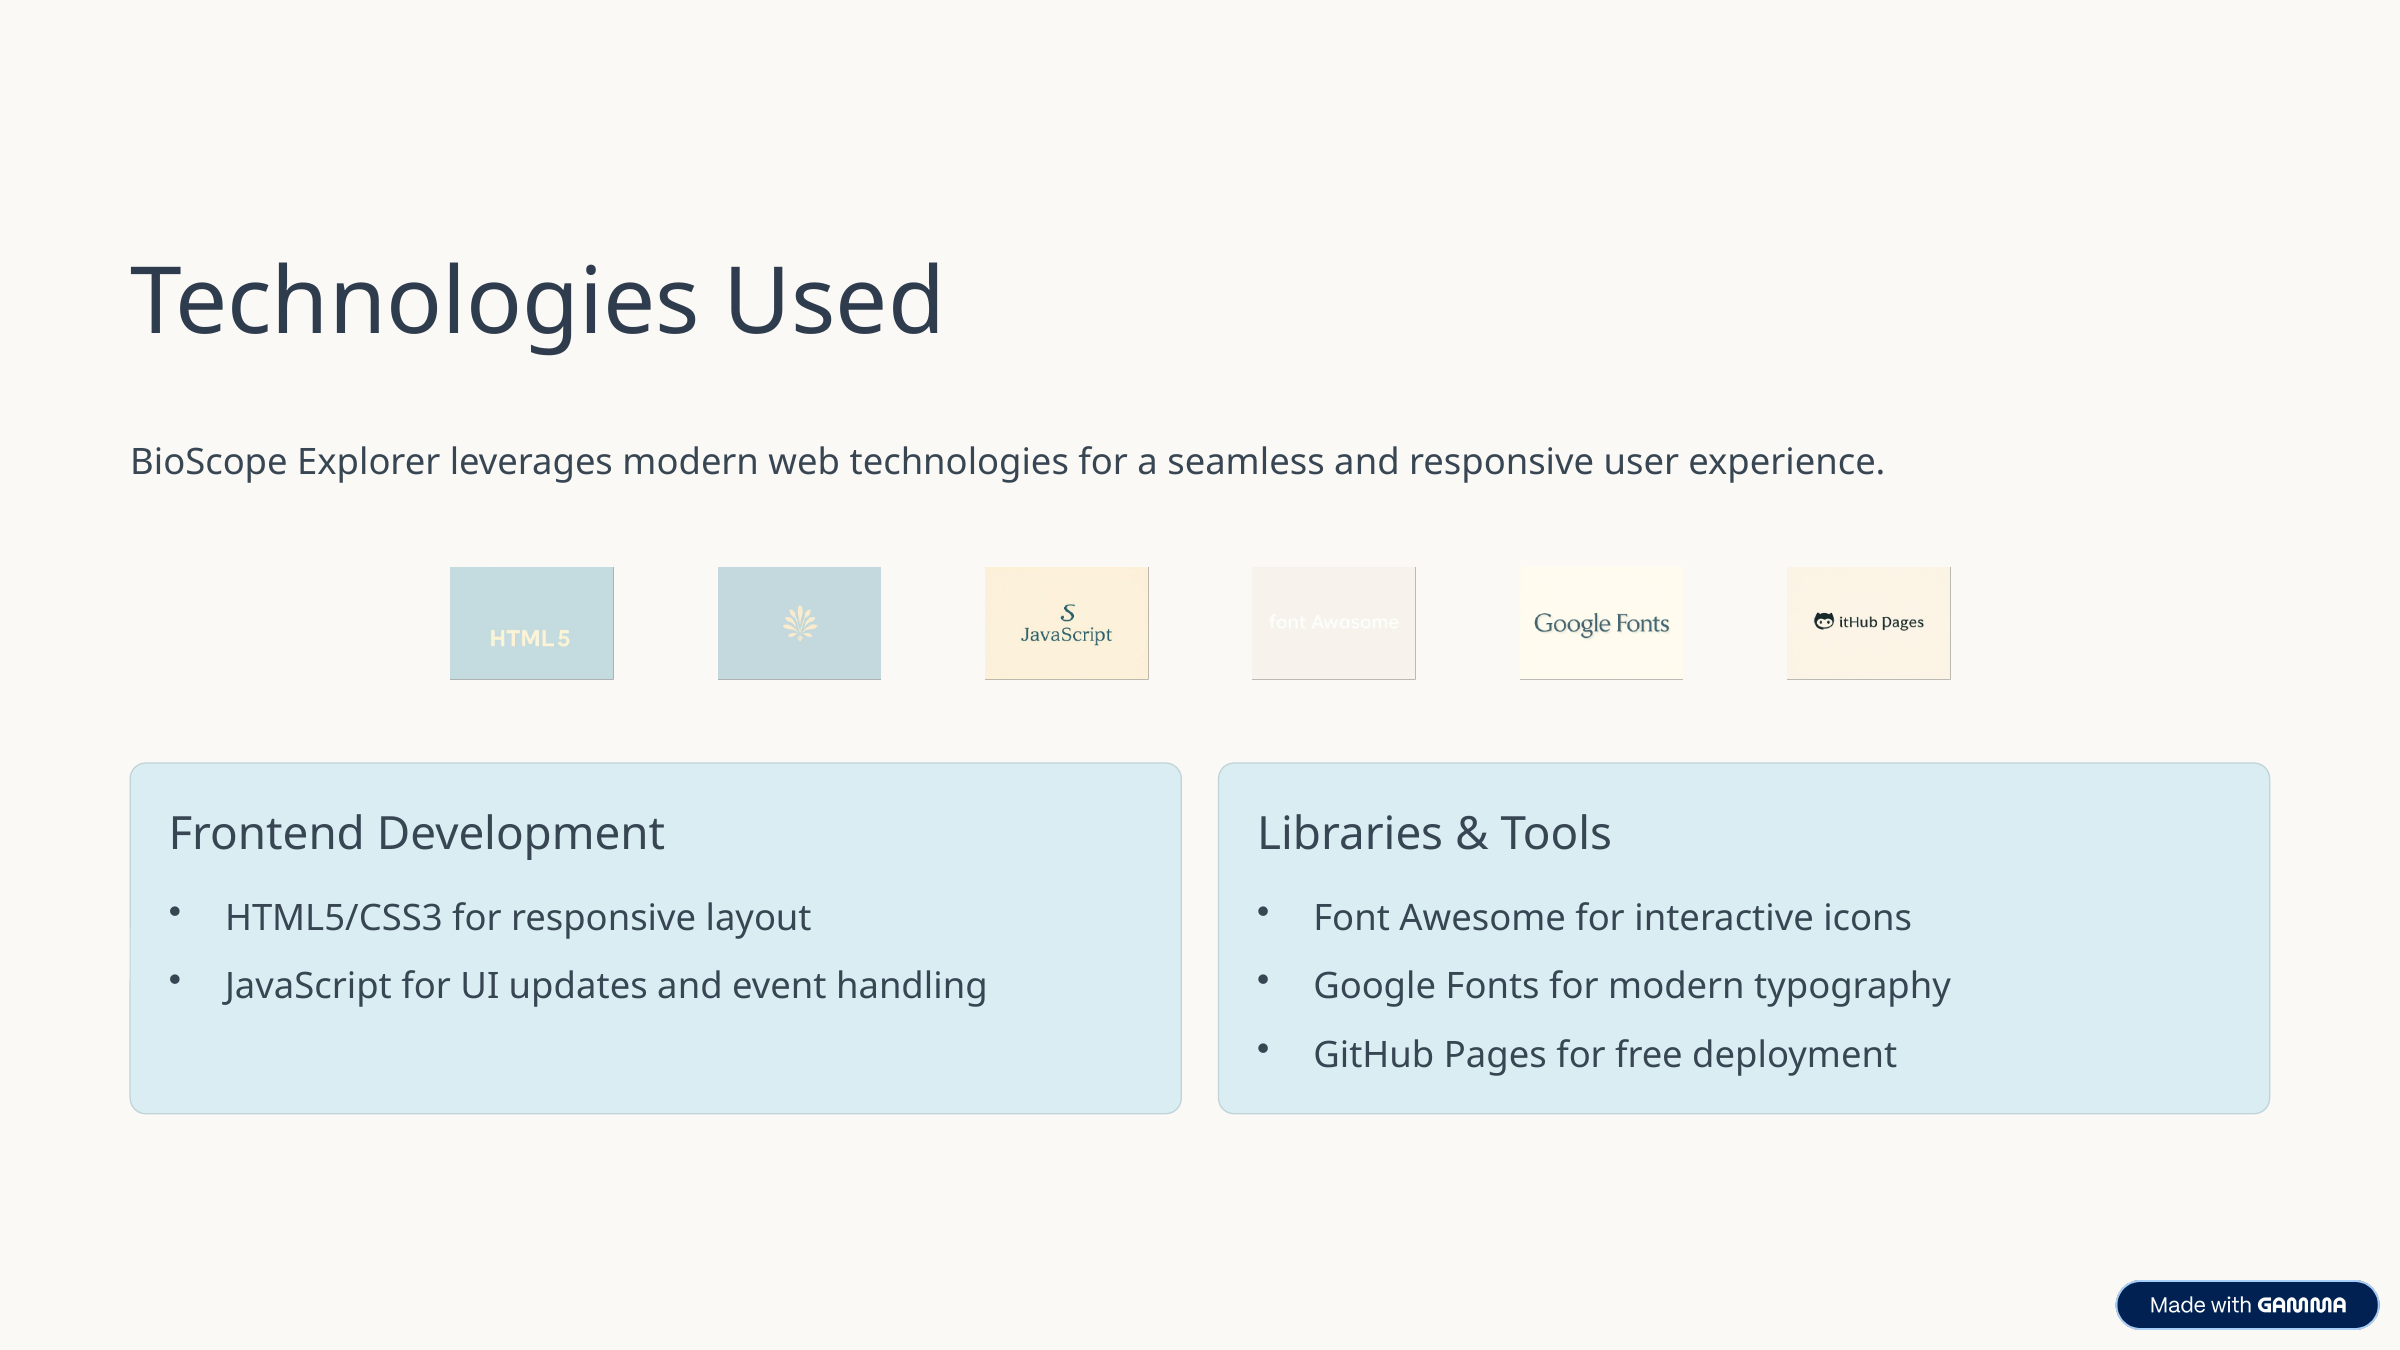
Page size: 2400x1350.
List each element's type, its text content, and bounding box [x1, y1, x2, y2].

picture [947, 548, 1186, 698]
text_box HTML5/CSS3 for responsive layout [168, 881, 1143, 938]
text_box GitHub Pages for free deployment [1256, 1019, 2232, 1076]
picture [1214, 548, 1453, 698]
text_box [130, 762, 1182, 1114]
picture [1749, 548, 1988, 698]
picture [2106, 1271, 2389, 1339]
text_box Google Fonts for modern typography [1256, 950, 2232, 1007]
picture [412, 548, 651, 698]
text_box Technologies Used [130, 236, 1061, 353]
text_box JavaScript for UI updates and event handling [168, 950, 1143, 1007]
text_box Libraries & Tools [1256, 801, 1723, 860]
picture [679, 548, 918, 698]
text_box Frontend Development [168, 801, 650, 860]
text_box Font Awesome for interactive icons [1256, 881, 2232, 938]
picture [1482, 548, 1721, 698]
text_box BioScope Explorer leverages modern web technologies for a seamless and responsive user experience. [130, 426, 2270, 483]
text_box [1218, 762, 2270, 1114]
